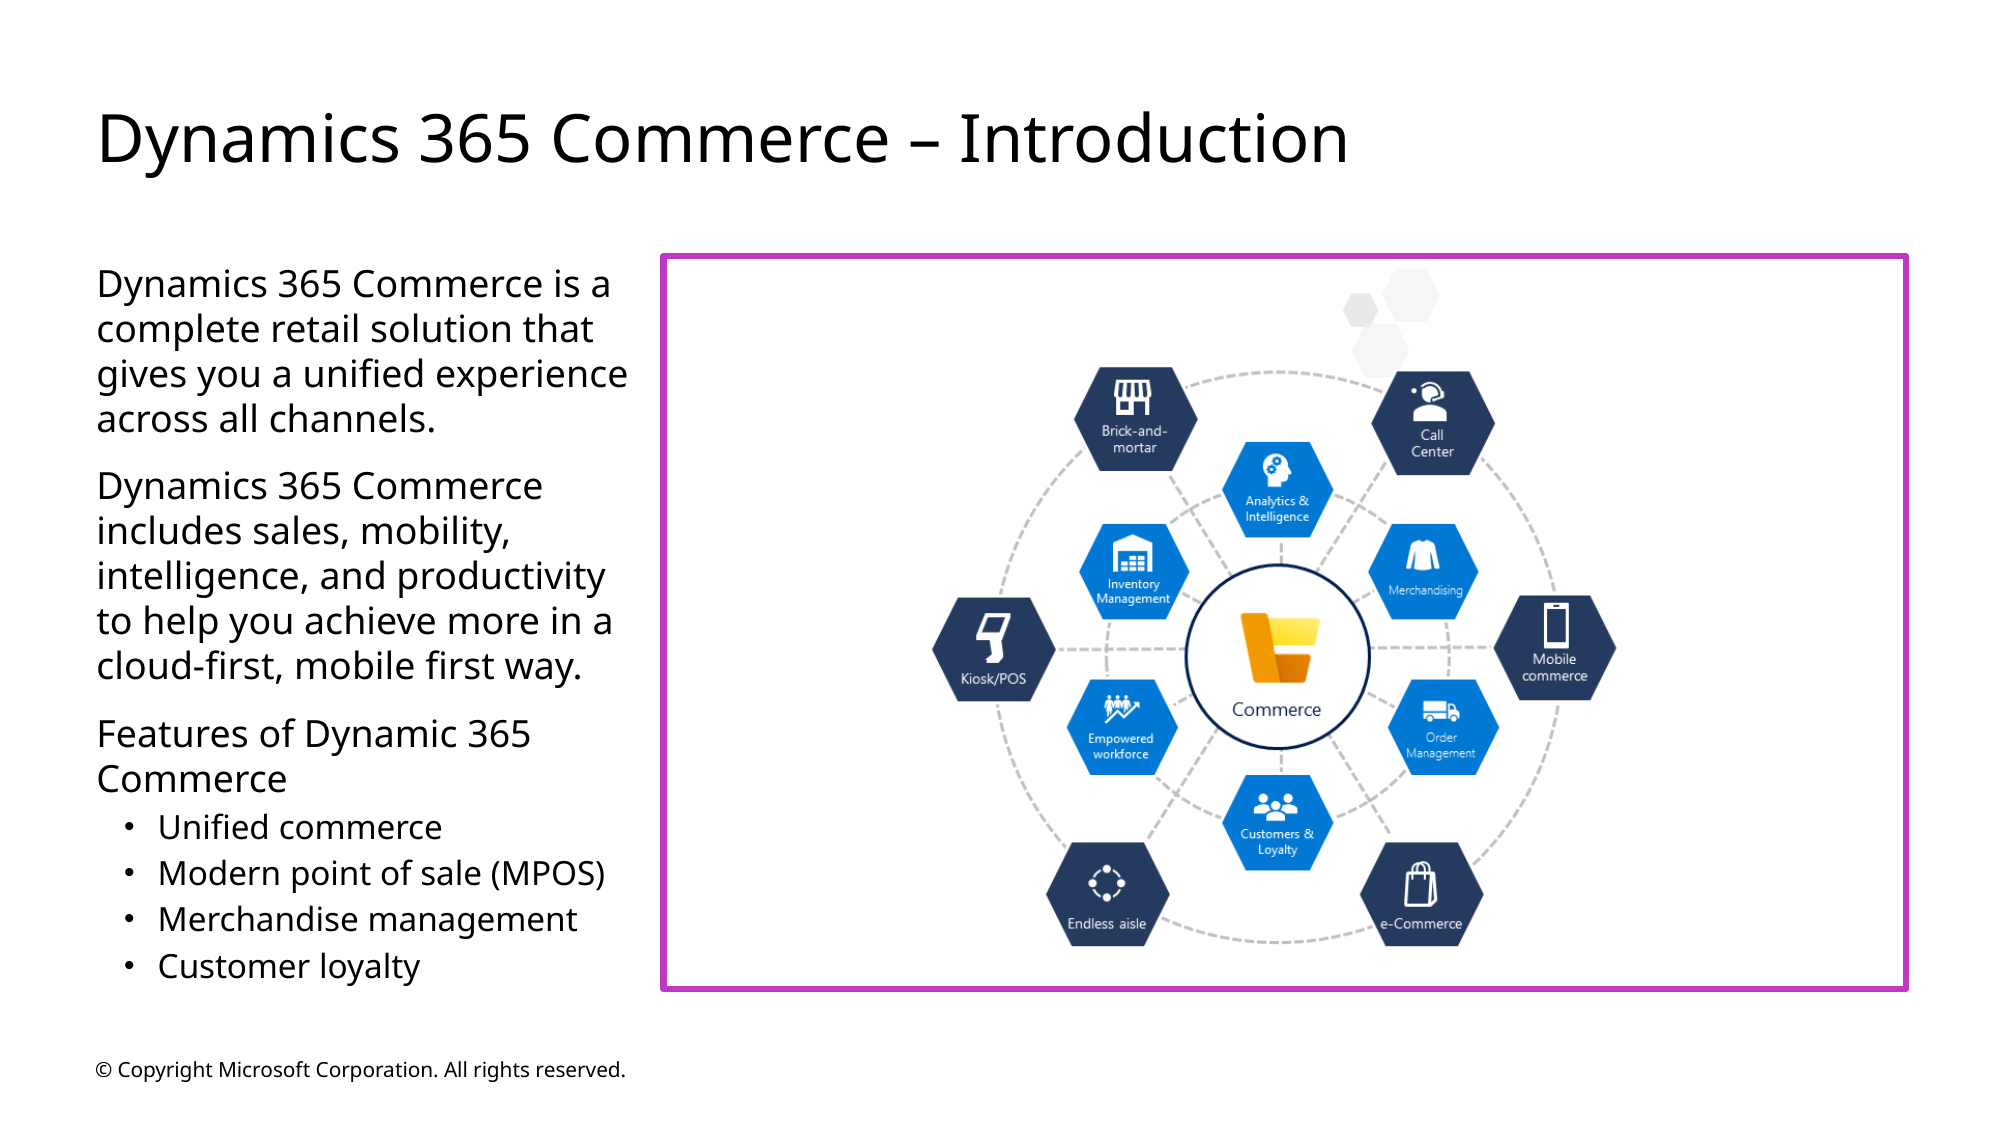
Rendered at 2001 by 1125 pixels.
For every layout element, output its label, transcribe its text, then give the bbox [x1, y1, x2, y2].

text_box Features of Dynamic 365 Commerce Unified commerce Modern point of sale (MPOS) Merchandise management Customer loyalty [96, 709, 644, 985]
text_box Dynamics 365 Commerce includes sales, mobility, intelligence, and productivity to help you achieve more in a cloud-first, mobile first way. [96, 462, 644, 688]
picture [666, 259, 1904, 987]
title Dynamics 365 Commerce – Introduction [96, 96, 1909, 177]
text_box Dynamics 365 Commerce is a complete retail solution that gives you a unified experience across all channels. [96, 260, 644, 441]
